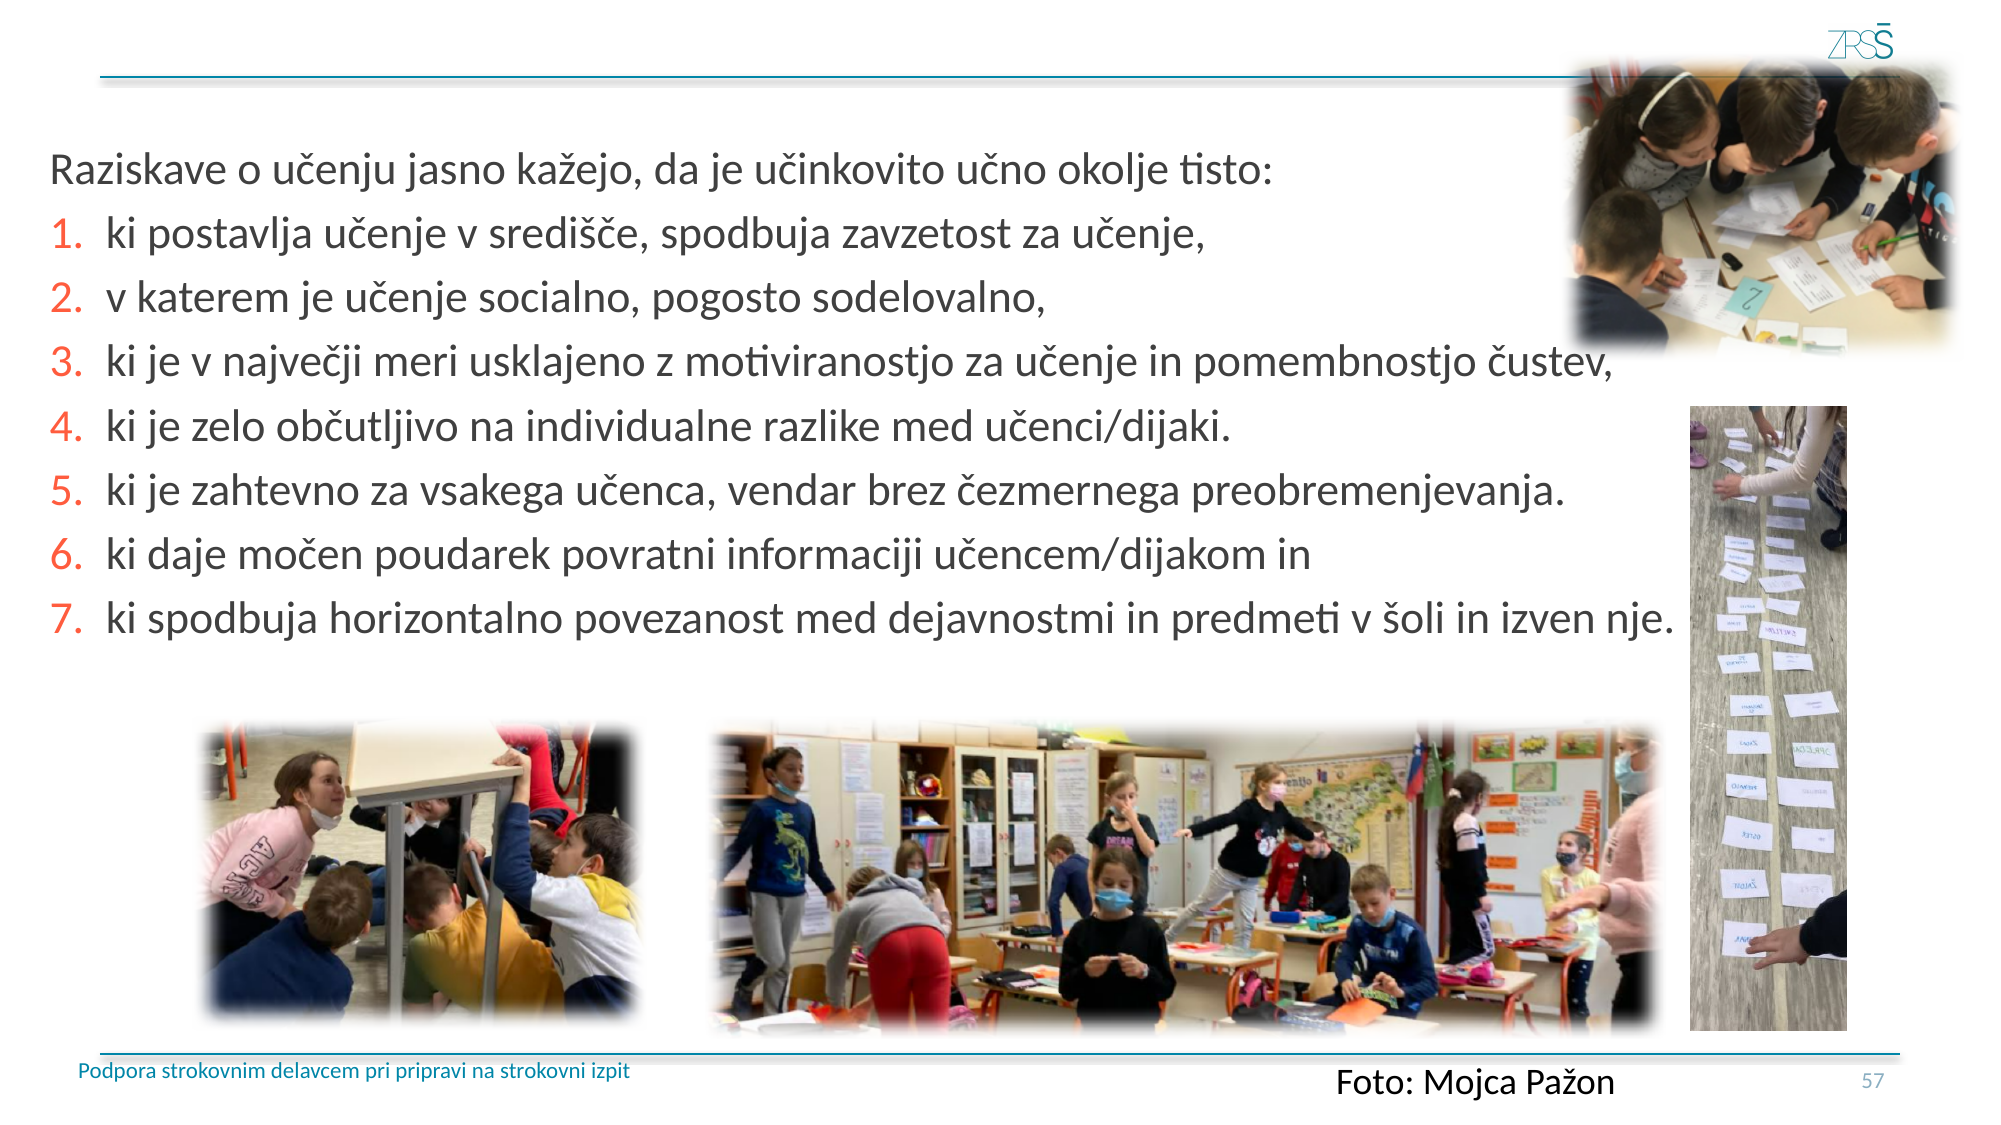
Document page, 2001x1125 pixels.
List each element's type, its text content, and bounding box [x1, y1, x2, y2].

picture [705, 716, 1667, 1039]
text_box Podpora strokovnim delavcem pri pripravi na strokovni izpit [63, 1047, 1226, 1090]
picture [1559, 23, 1964, 363]
picture [1689, 406, 1847, 1031]
text_box Foto: Mojca Pažon [1321, 1049, 1761, 1110]
slide_number 58 [1433, 1057, 1900, 1118]
picture [192, 716, 648, 1031]
list Raziskave o učenju jasno kažejo, da je učinkovito učno okolje tisto: ki postavlja učenje v središče, spodbuja zavzetost za učenje, v katerem je učenje socialno, pogosto sodelovalno, ki je v največji meri usklajeno z motiviranostjo za učenje in pomembnostjo čustev, ki je zelo občutljivo na individualne razlike med učenci/dijaki. ki je zahtevno za vsakega učenca, vendar brez čezmernega preobremenjevanja. ki daje močen poudarek povratni informaciji učencem/dijakom in ki spodbuja horizontalno povezanost med dejavnostmi in predmeti v šoli in izven nje. [34, 131, 1700, 784]
